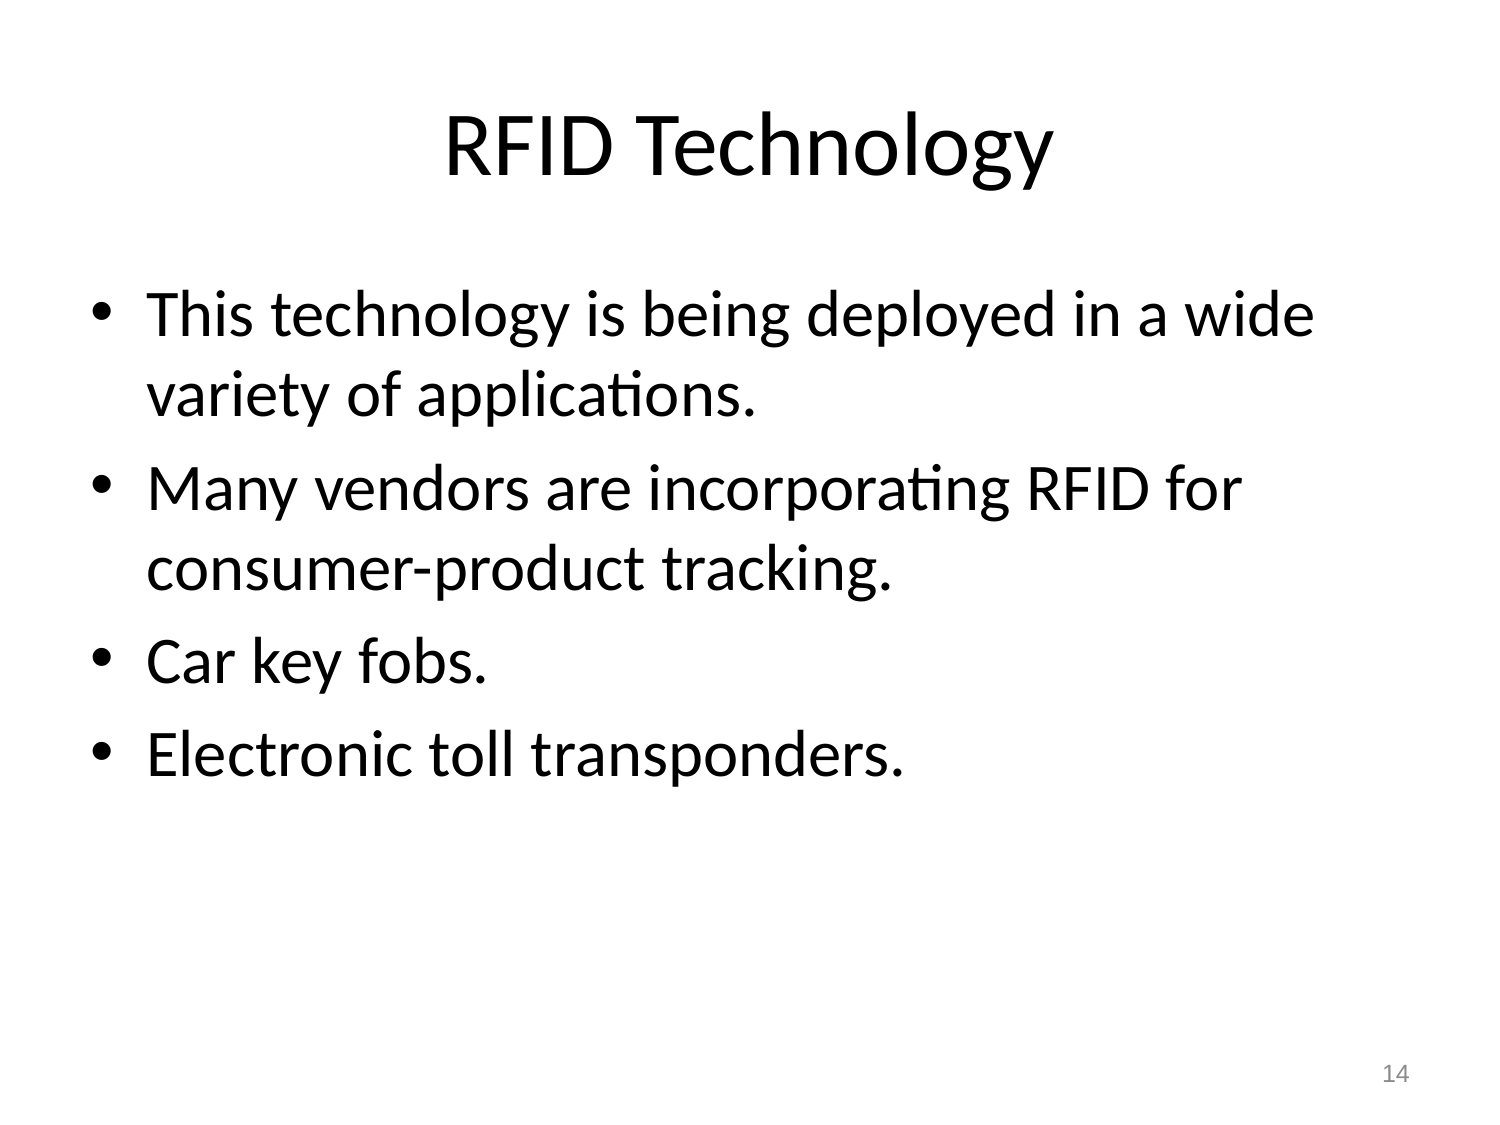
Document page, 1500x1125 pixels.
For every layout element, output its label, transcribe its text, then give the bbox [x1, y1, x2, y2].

slide_number 14 [1074, 1042, 1425, 1103]
title RFID Technology [74, 44, 1426, 233]
list This technology is being deployed in a wide variety of applications. Many vendors are incorporating RFID for consumer-product tracking. Car key fobs. Electronic toll transponders. [74, 262, 1426, 1006]
